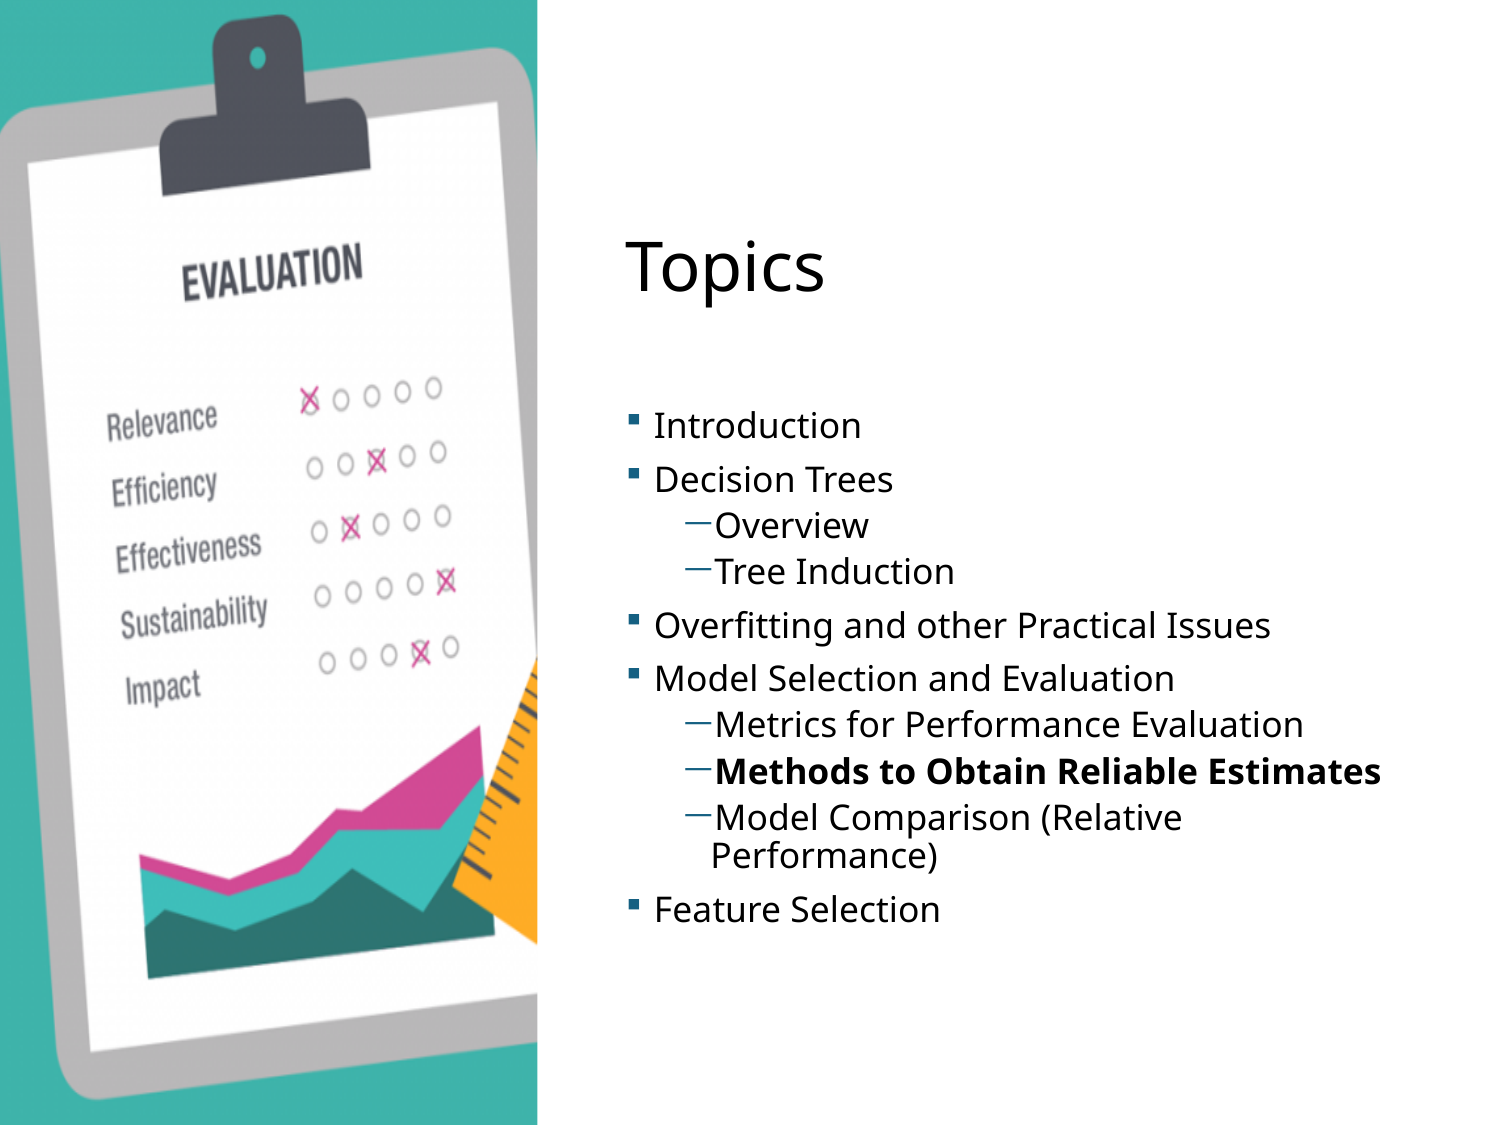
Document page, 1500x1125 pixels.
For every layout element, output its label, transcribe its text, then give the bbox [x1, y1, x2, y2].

picture [0, 0, 538, 1125]
title Topics [610, 103, 1422, 315]
list Introduction Decision Trees Overview Tree Induction Overfitting and other Practical Issues Model Selection and Evaluation Metrics for Performance Evaluation Methods to Obtain Reliable Estimates Model Comparison (Relative Performance) Feature Selection [610, 399, 1422, 1021]
